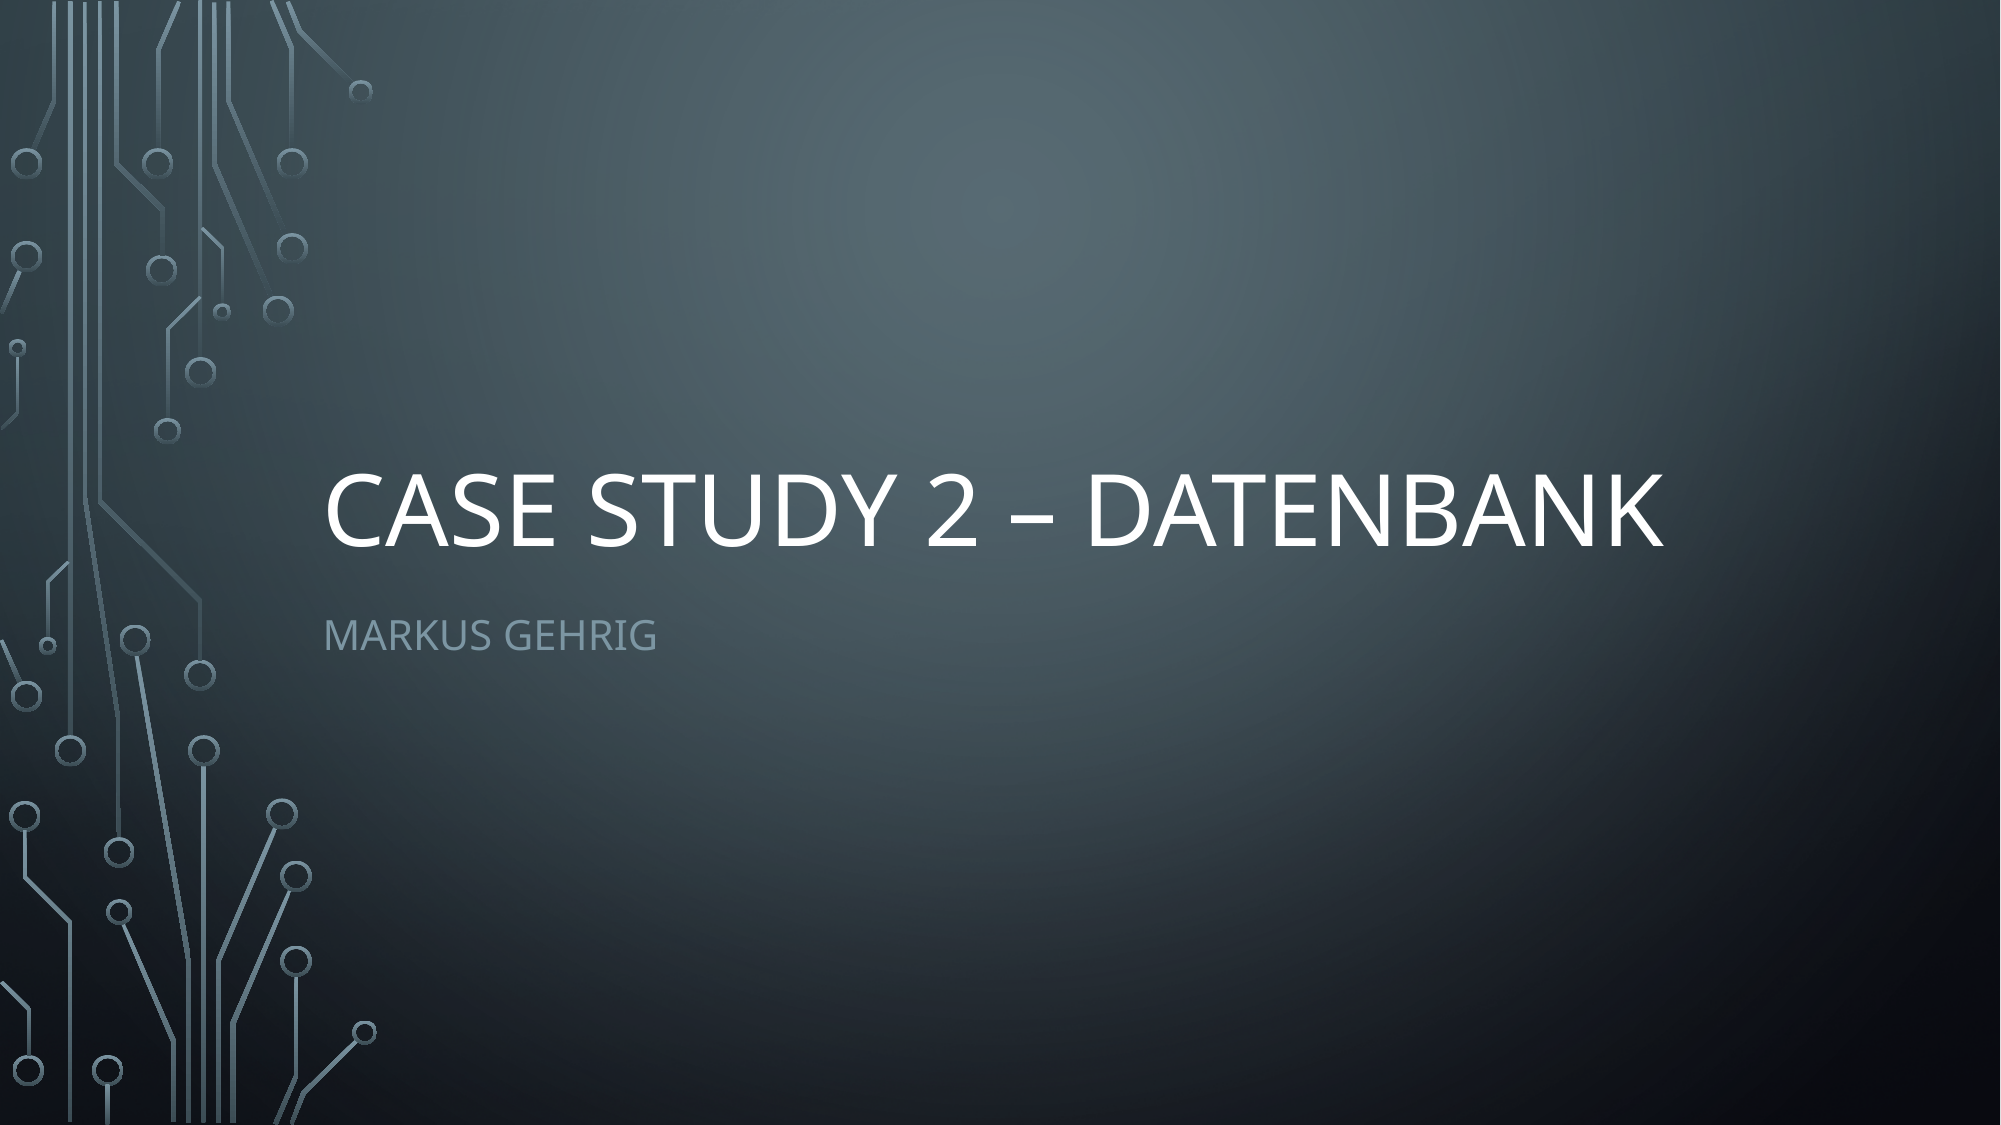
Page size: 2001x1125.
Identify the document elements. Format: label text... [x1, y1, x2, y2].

title Case Study 2 – Datenbank [307, 184, 1750, 576]
subtitle Markus Gehrig [307, 590, 1750, 863]
